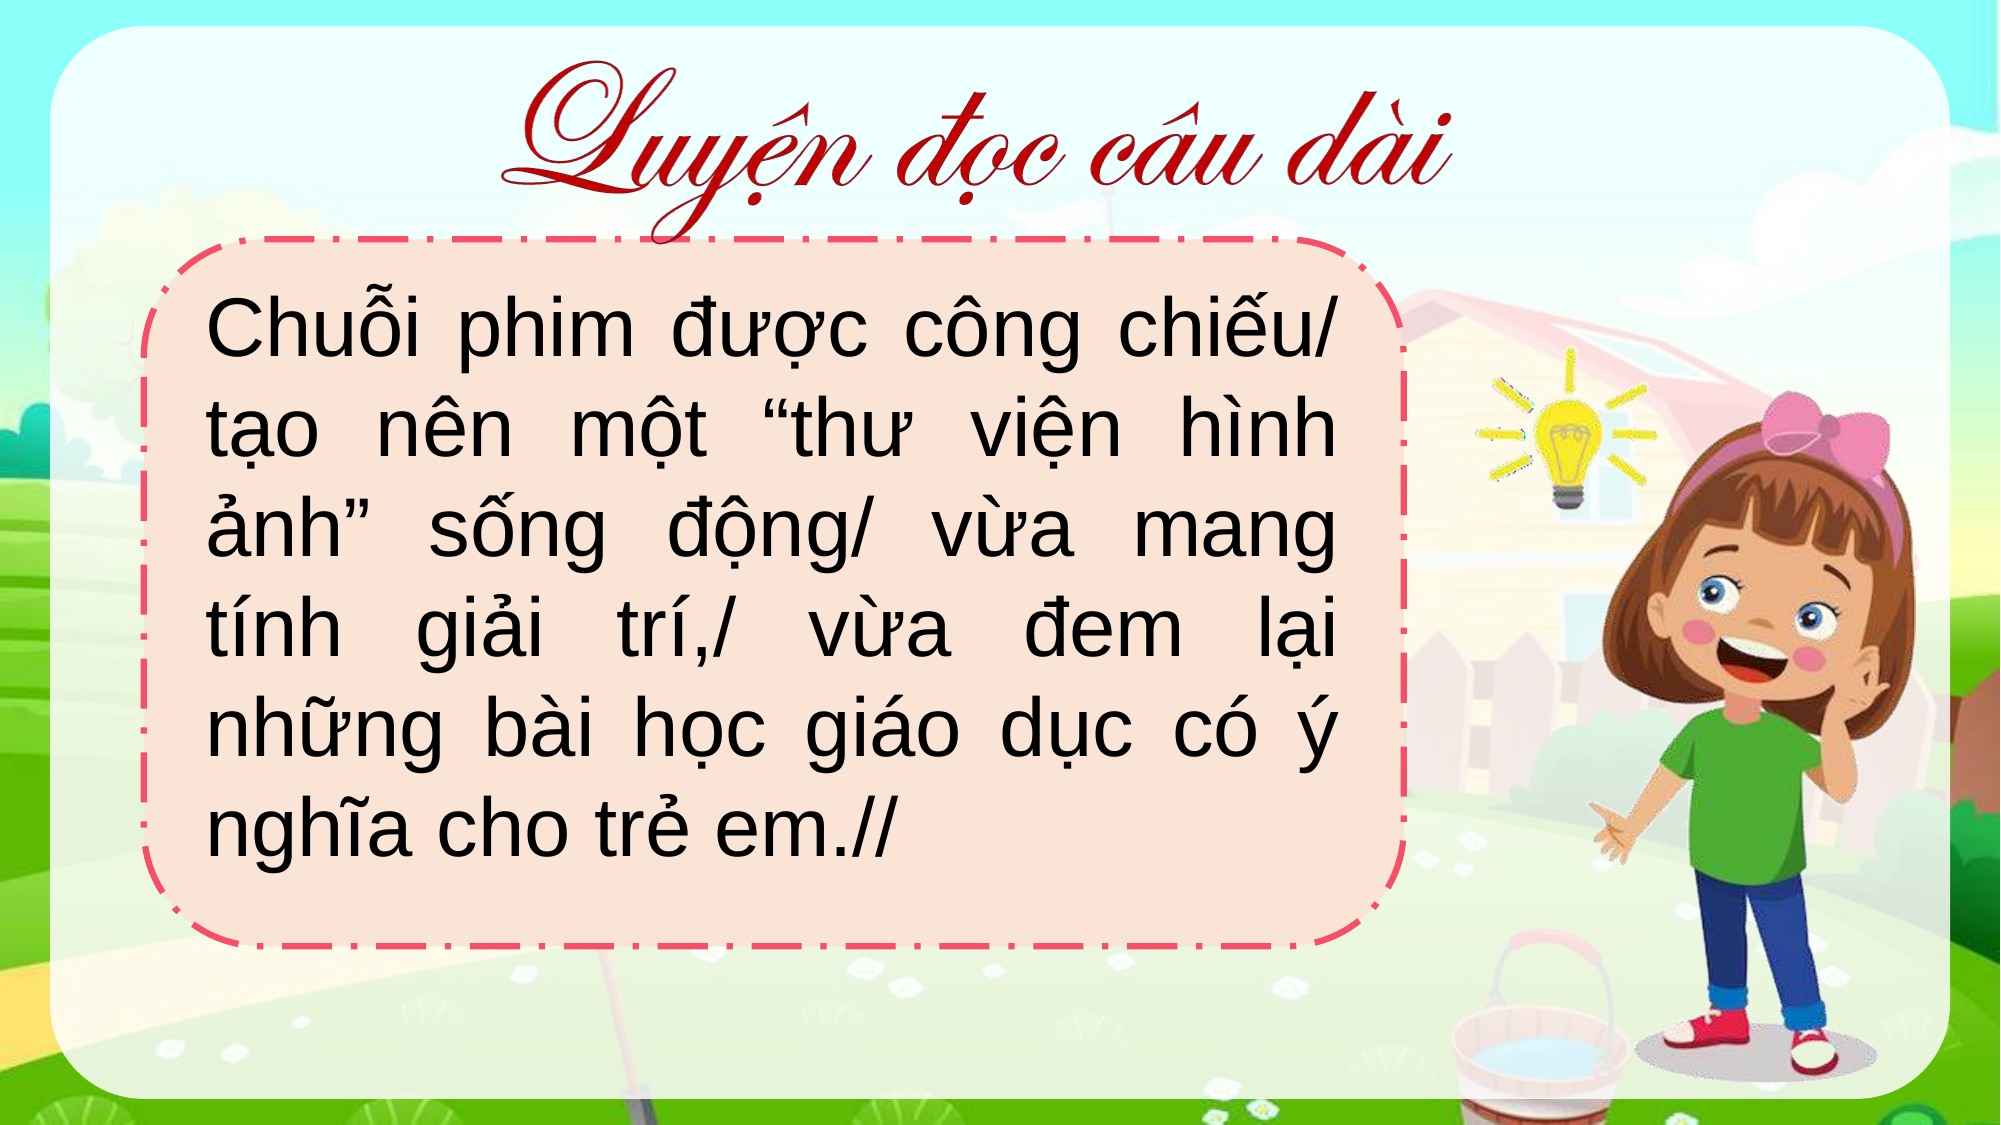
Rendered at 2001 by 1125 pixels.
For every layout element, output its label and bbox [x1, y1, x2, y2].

text_box [49, 25, 1951, 1125]
picture [0, 0, 2000, 1125]
